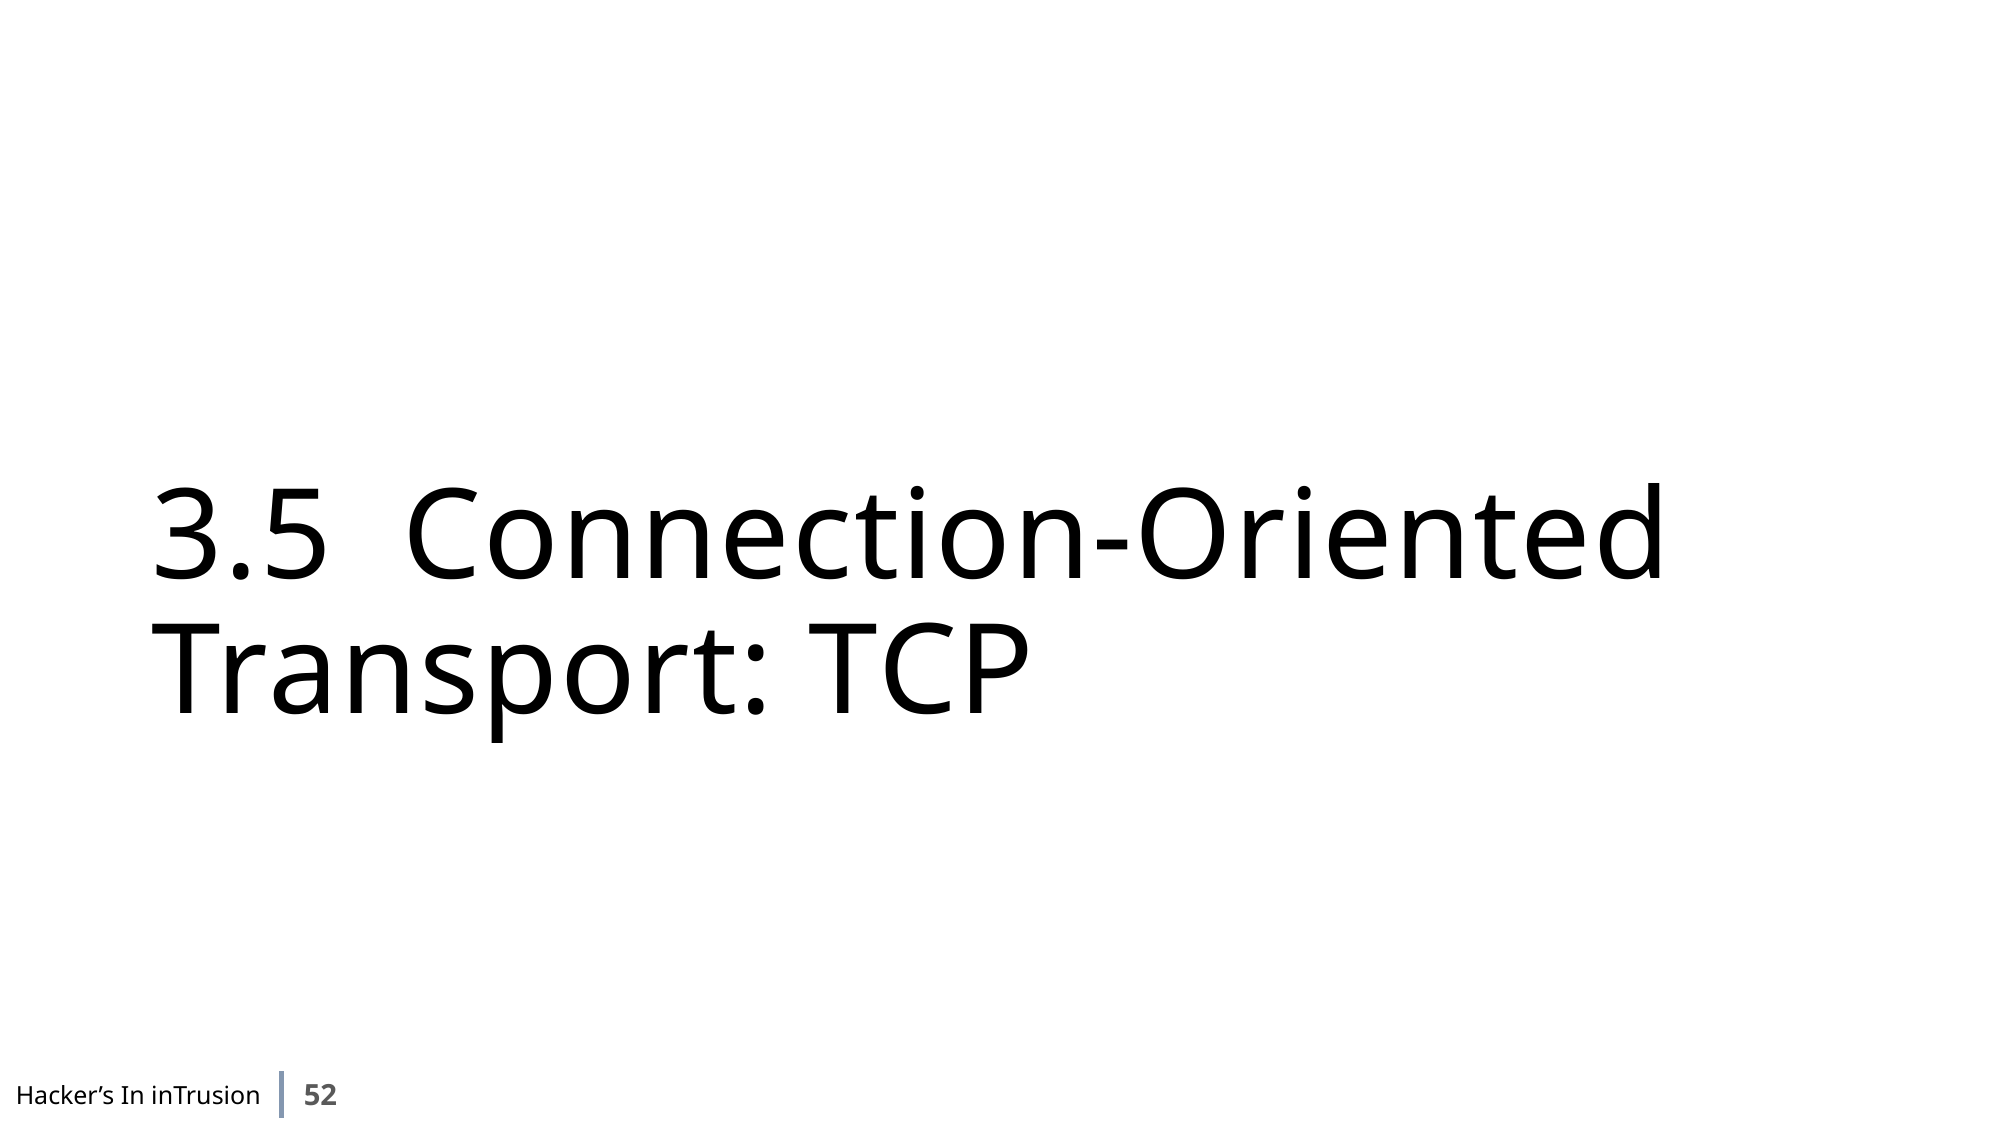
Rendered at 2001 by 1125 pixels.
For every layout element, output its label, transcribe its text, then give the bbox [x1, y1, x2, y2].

title 3.5 Connection-Oriented Transport: TCP [136, 280, 1862, 749]
